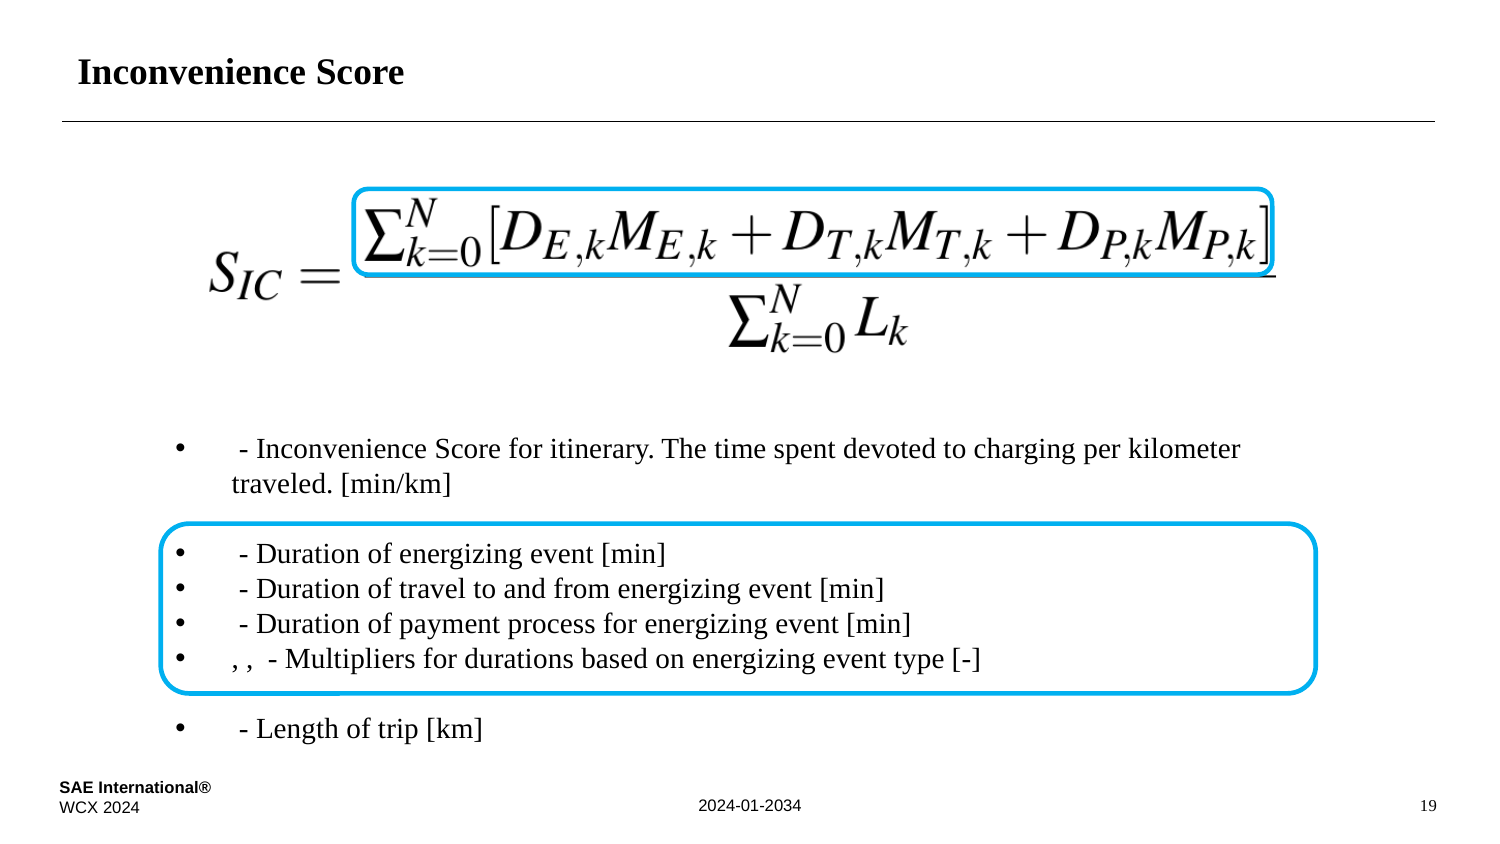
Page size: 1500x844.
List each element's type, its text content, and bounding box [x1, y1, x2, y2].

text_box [160, 177, 1340, 756]
title Inconvenience Score [62, 44, 1436, 111]
